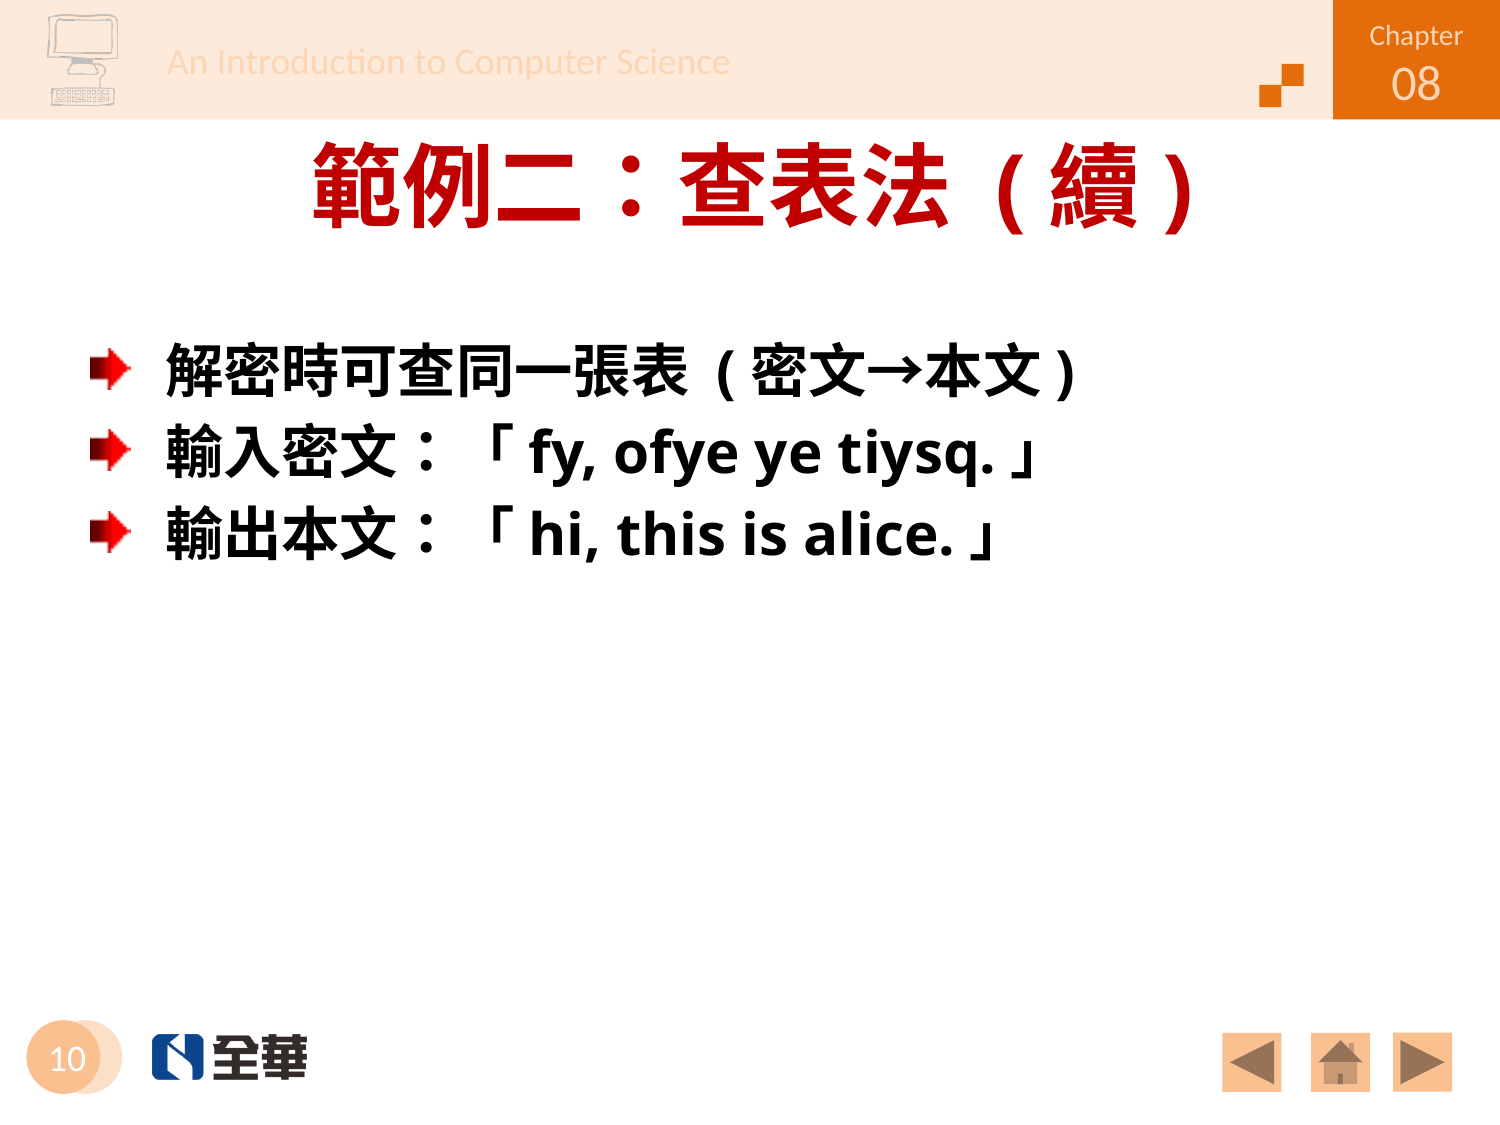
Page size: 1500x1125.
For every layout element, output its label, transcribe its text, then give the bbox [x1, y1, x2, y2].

title 範例二：查表法 (續) [76, 90, 1427, 278]
picture [152, 1034, 307, 1080]
picture [47, 14, 118, 106]
picture [90, 348, 131, 390]
list 解密時可查同一張表 (密文→本文) 輸入密文：「fy, ofye ye tiysq.」 輸出本文：「hi, this is alice.」 [75, 326, 1425, 1005]
picture [90, 511, 131, 553]
picture [90, 429, 131, 471]
